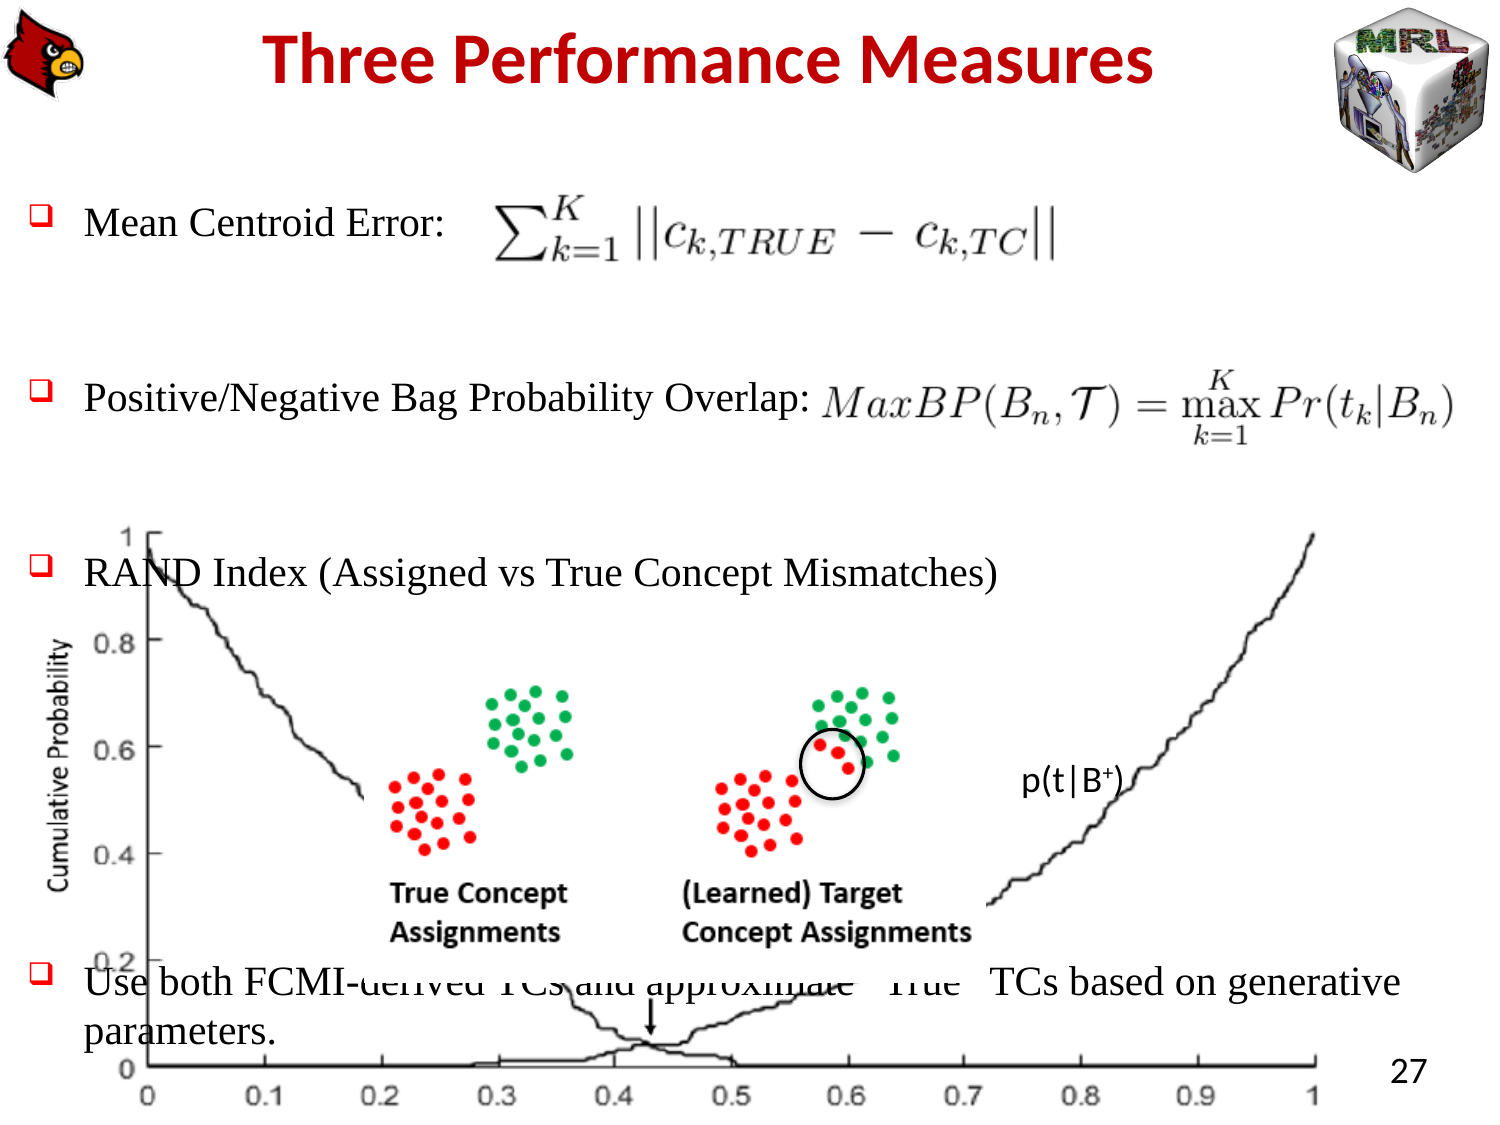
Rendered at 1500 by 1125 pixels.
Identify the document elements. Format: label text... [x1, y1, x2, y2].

picture [1325, 0, 1500, 176]
picture [478, 167, 1064, 301]
picture [29, 494, 1326, 1125]
title Three Performance Measures [84, 3, 1334, 179]
list Mean Centroid Error: Positive/Negative Bag Probability Overlap: RAND Index (Assigned vs True Concept Mismatches) Use both FCMI-derived TCs and approximate “True” TCs based on generative parameters. [12, 187, 1475, 1122]
picture [814, 353, 1471, 462]
picture [0, 5, 84, 102]
slide_number 27 [1374, 1038, 1500, 1117]
